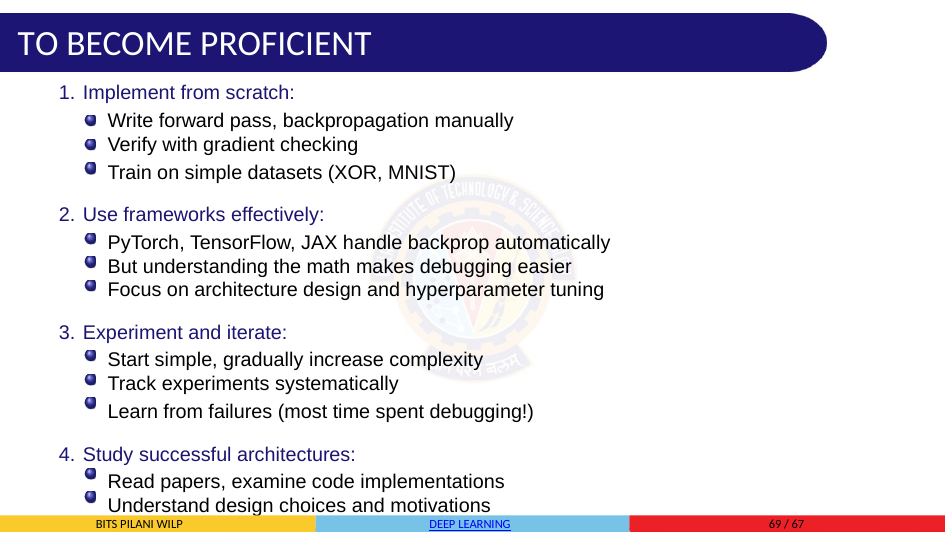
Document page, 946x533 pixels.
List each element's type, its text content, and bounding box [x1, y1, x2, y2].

title To become Proficient [15, 17, 886, 110]
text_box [83, 115, 96, 504]
text_box Implement from scratch: Write forward pass, backpropagation manually Verify with gradient checking Train on simple datasets (XOR, MNIST) Use frameworks effectively: PyTorch, TensorFlow, JAX handle backprop automatically But understanding the math makes debugging easier Focus on architecture design and hyperparameter tuning Experiment and iterate: Start simple, gradually increase complexity Track experiments systematically Learn from failures (most time spent debugging!) Study successful architectures: Read papers, examine code implementations Understand design choices and motivations [56, 74, 628, 513]
picture [0, 13, 945, 515]
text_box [0, 515, 946, 531]
